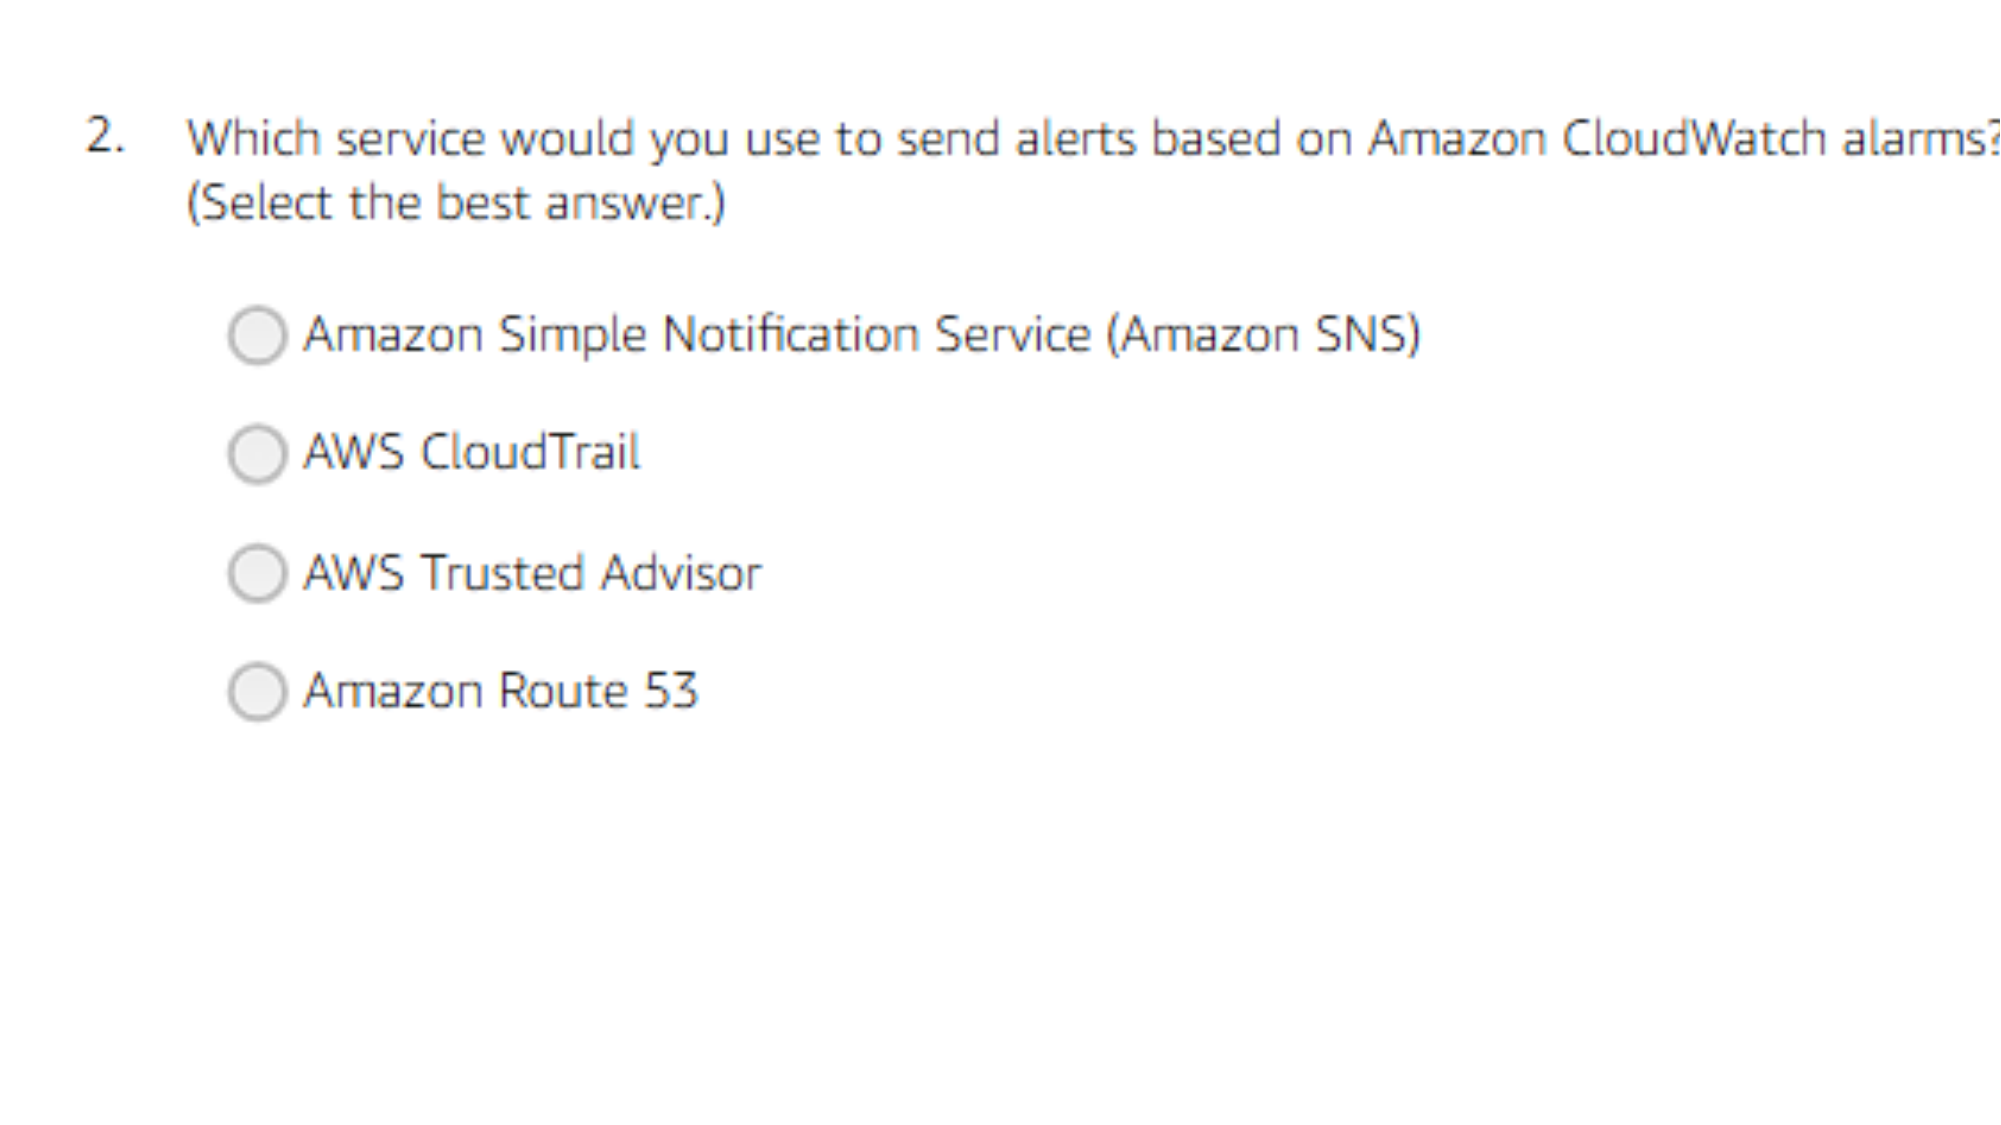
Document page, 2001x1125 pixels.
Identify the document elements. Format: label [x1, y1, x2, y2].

picture [62, 91, 2000, 869]
